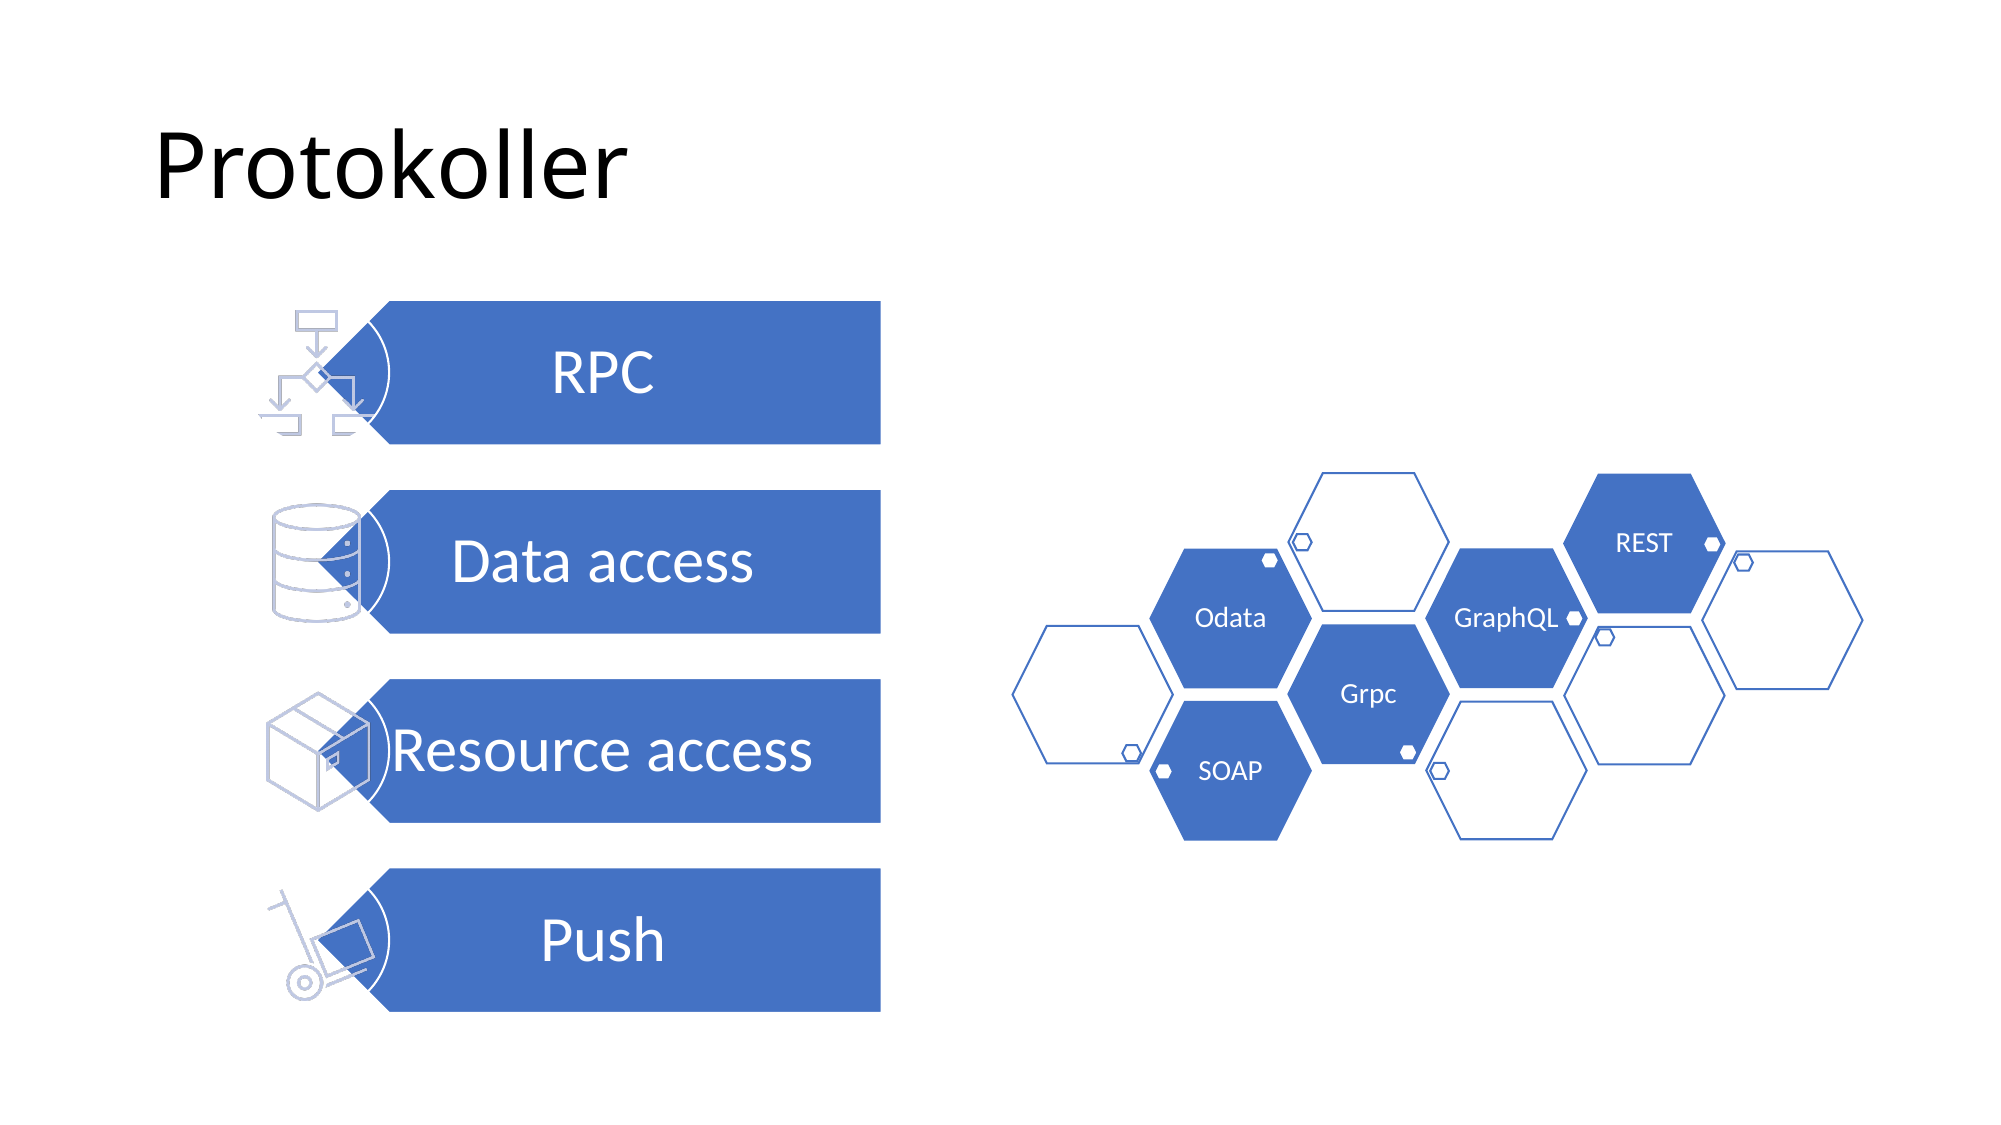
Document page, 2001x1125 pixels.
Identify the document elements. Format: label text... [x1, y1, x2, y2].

title Protokoller [137, 59, 1863, 278]
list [1012, 299, 1863, 1014]
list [137, 299, 988, 1014]
